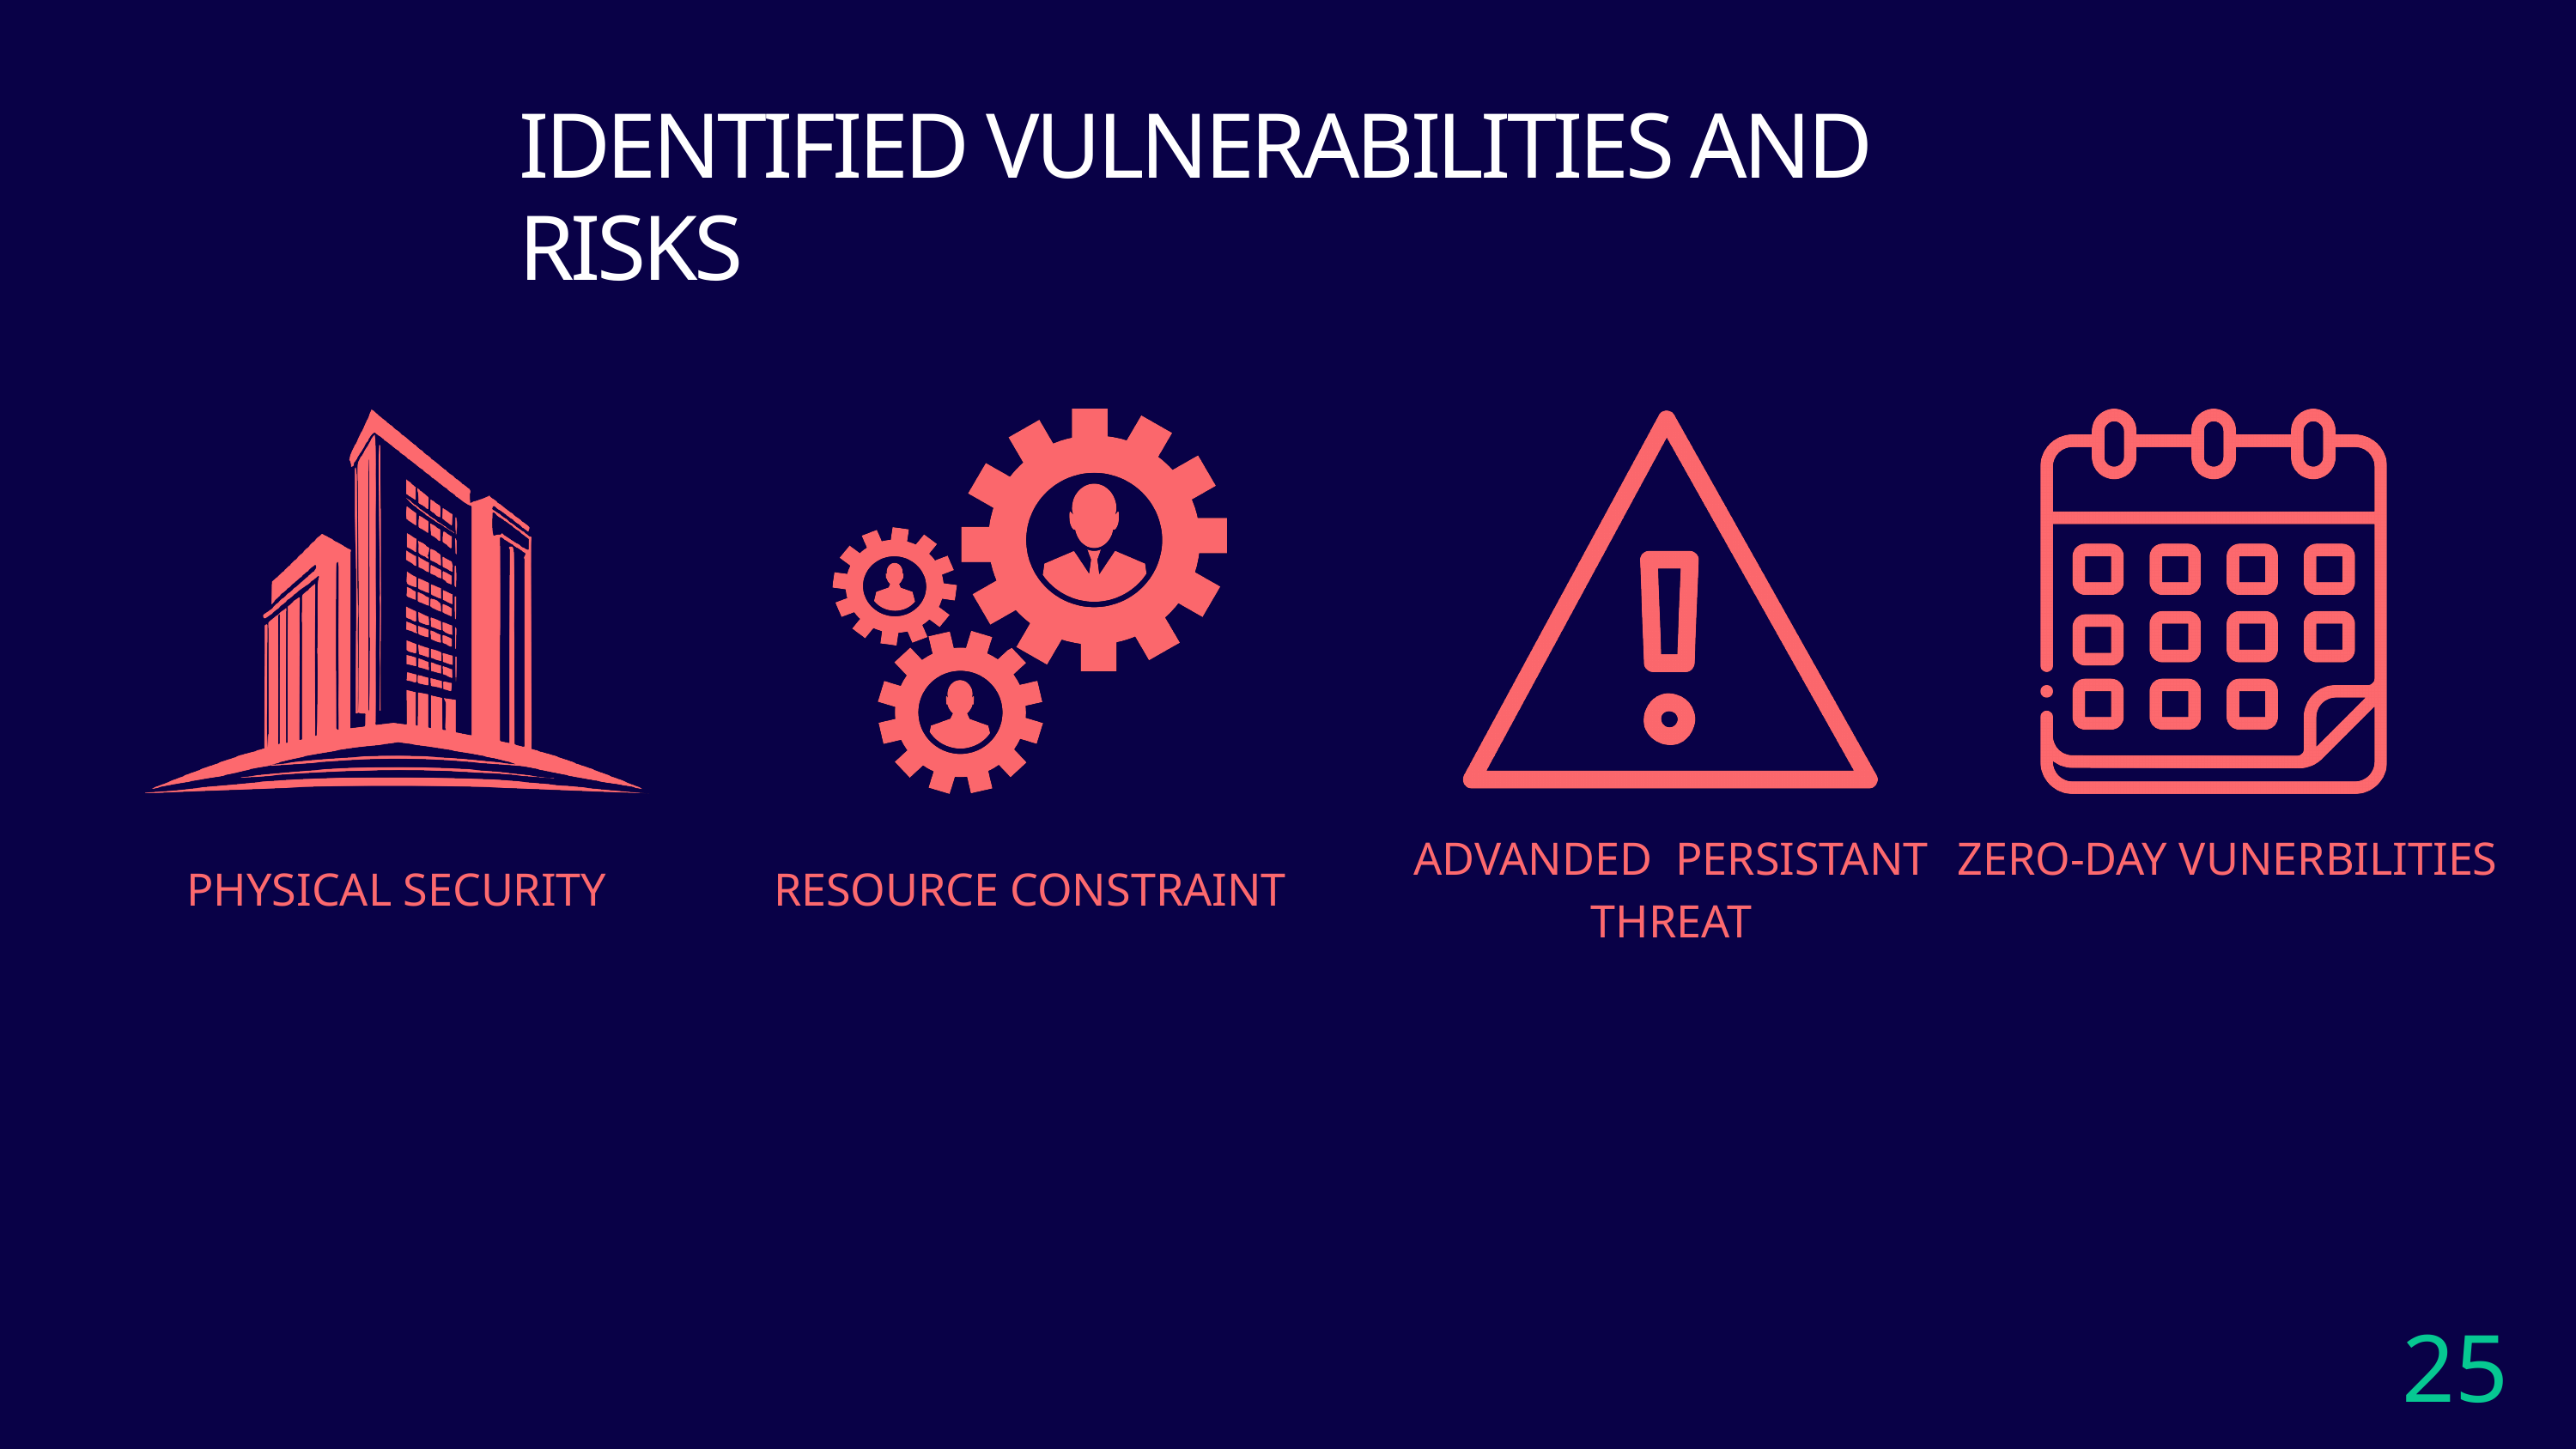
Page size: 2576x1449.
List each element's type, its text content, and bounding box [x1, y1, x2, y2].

text_box RESOURCE CONSTRAINT [757, 852, 1303, 915]
text_box ZERO-DAY VUNERBILITIES [1940, 822, 2515, 884]
text_box PHYSICAL SECURITY [170, 852, 624, 915]
text_box 25 [2401, 1290, 2510, 1421]
text_box [832, 409, 1227, 794]
text_box ADVANDED PERSISTANT THREAT [1384, 822, 1959, 947]
text_box [144, 409, 649, 794]
text_box [2040, 409, 2387, 794]
text_box IDENTIFIED VULNERABILITIES AND RISKS [519, 94, 2103, 298]
text_box [1461, 409, 1882, 794]
